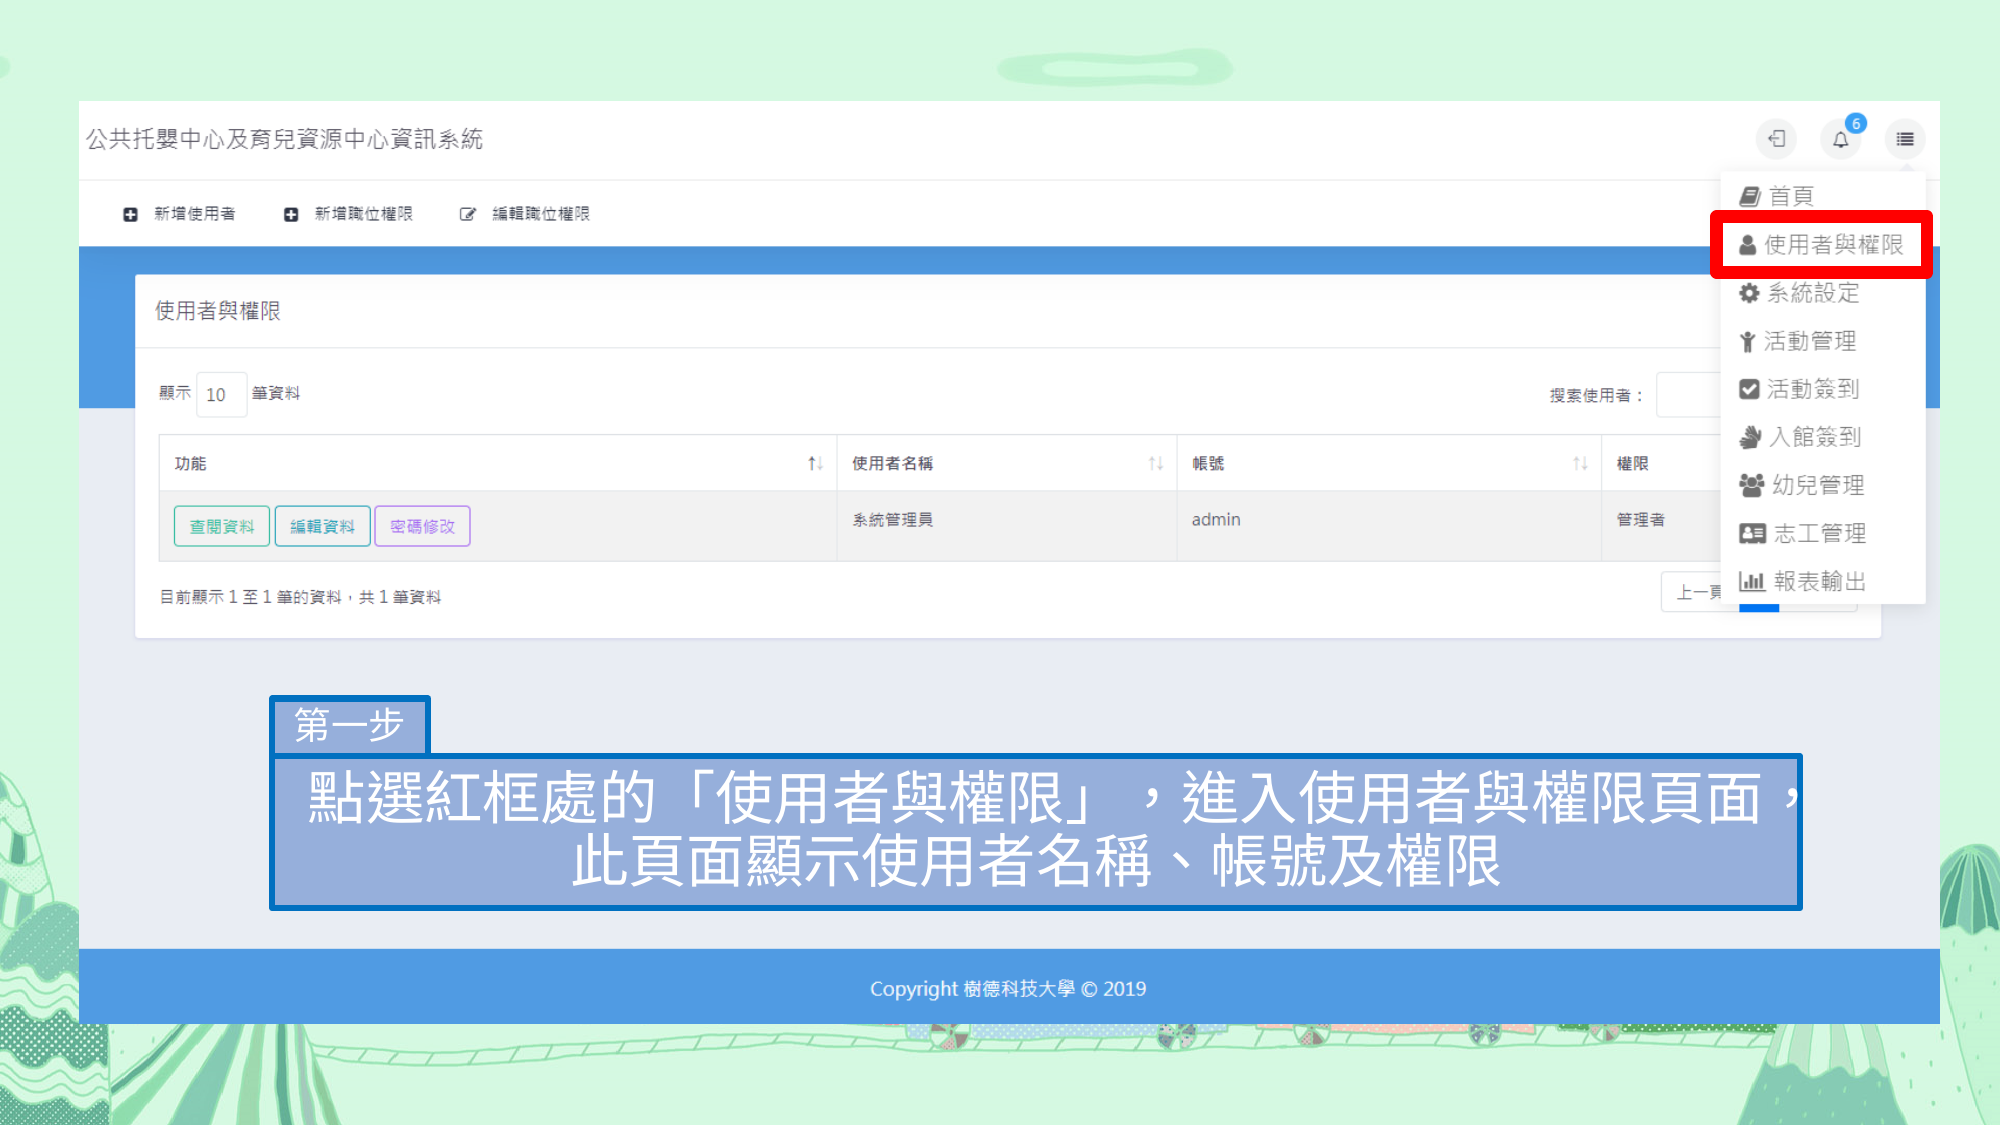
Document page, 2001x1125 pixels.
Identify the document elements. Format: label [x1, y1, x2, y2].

text_box [272, 698, 1800, 909]
picture [79, 101, 1940, 1024]
text_box [0, 0, 2000, 1125]
